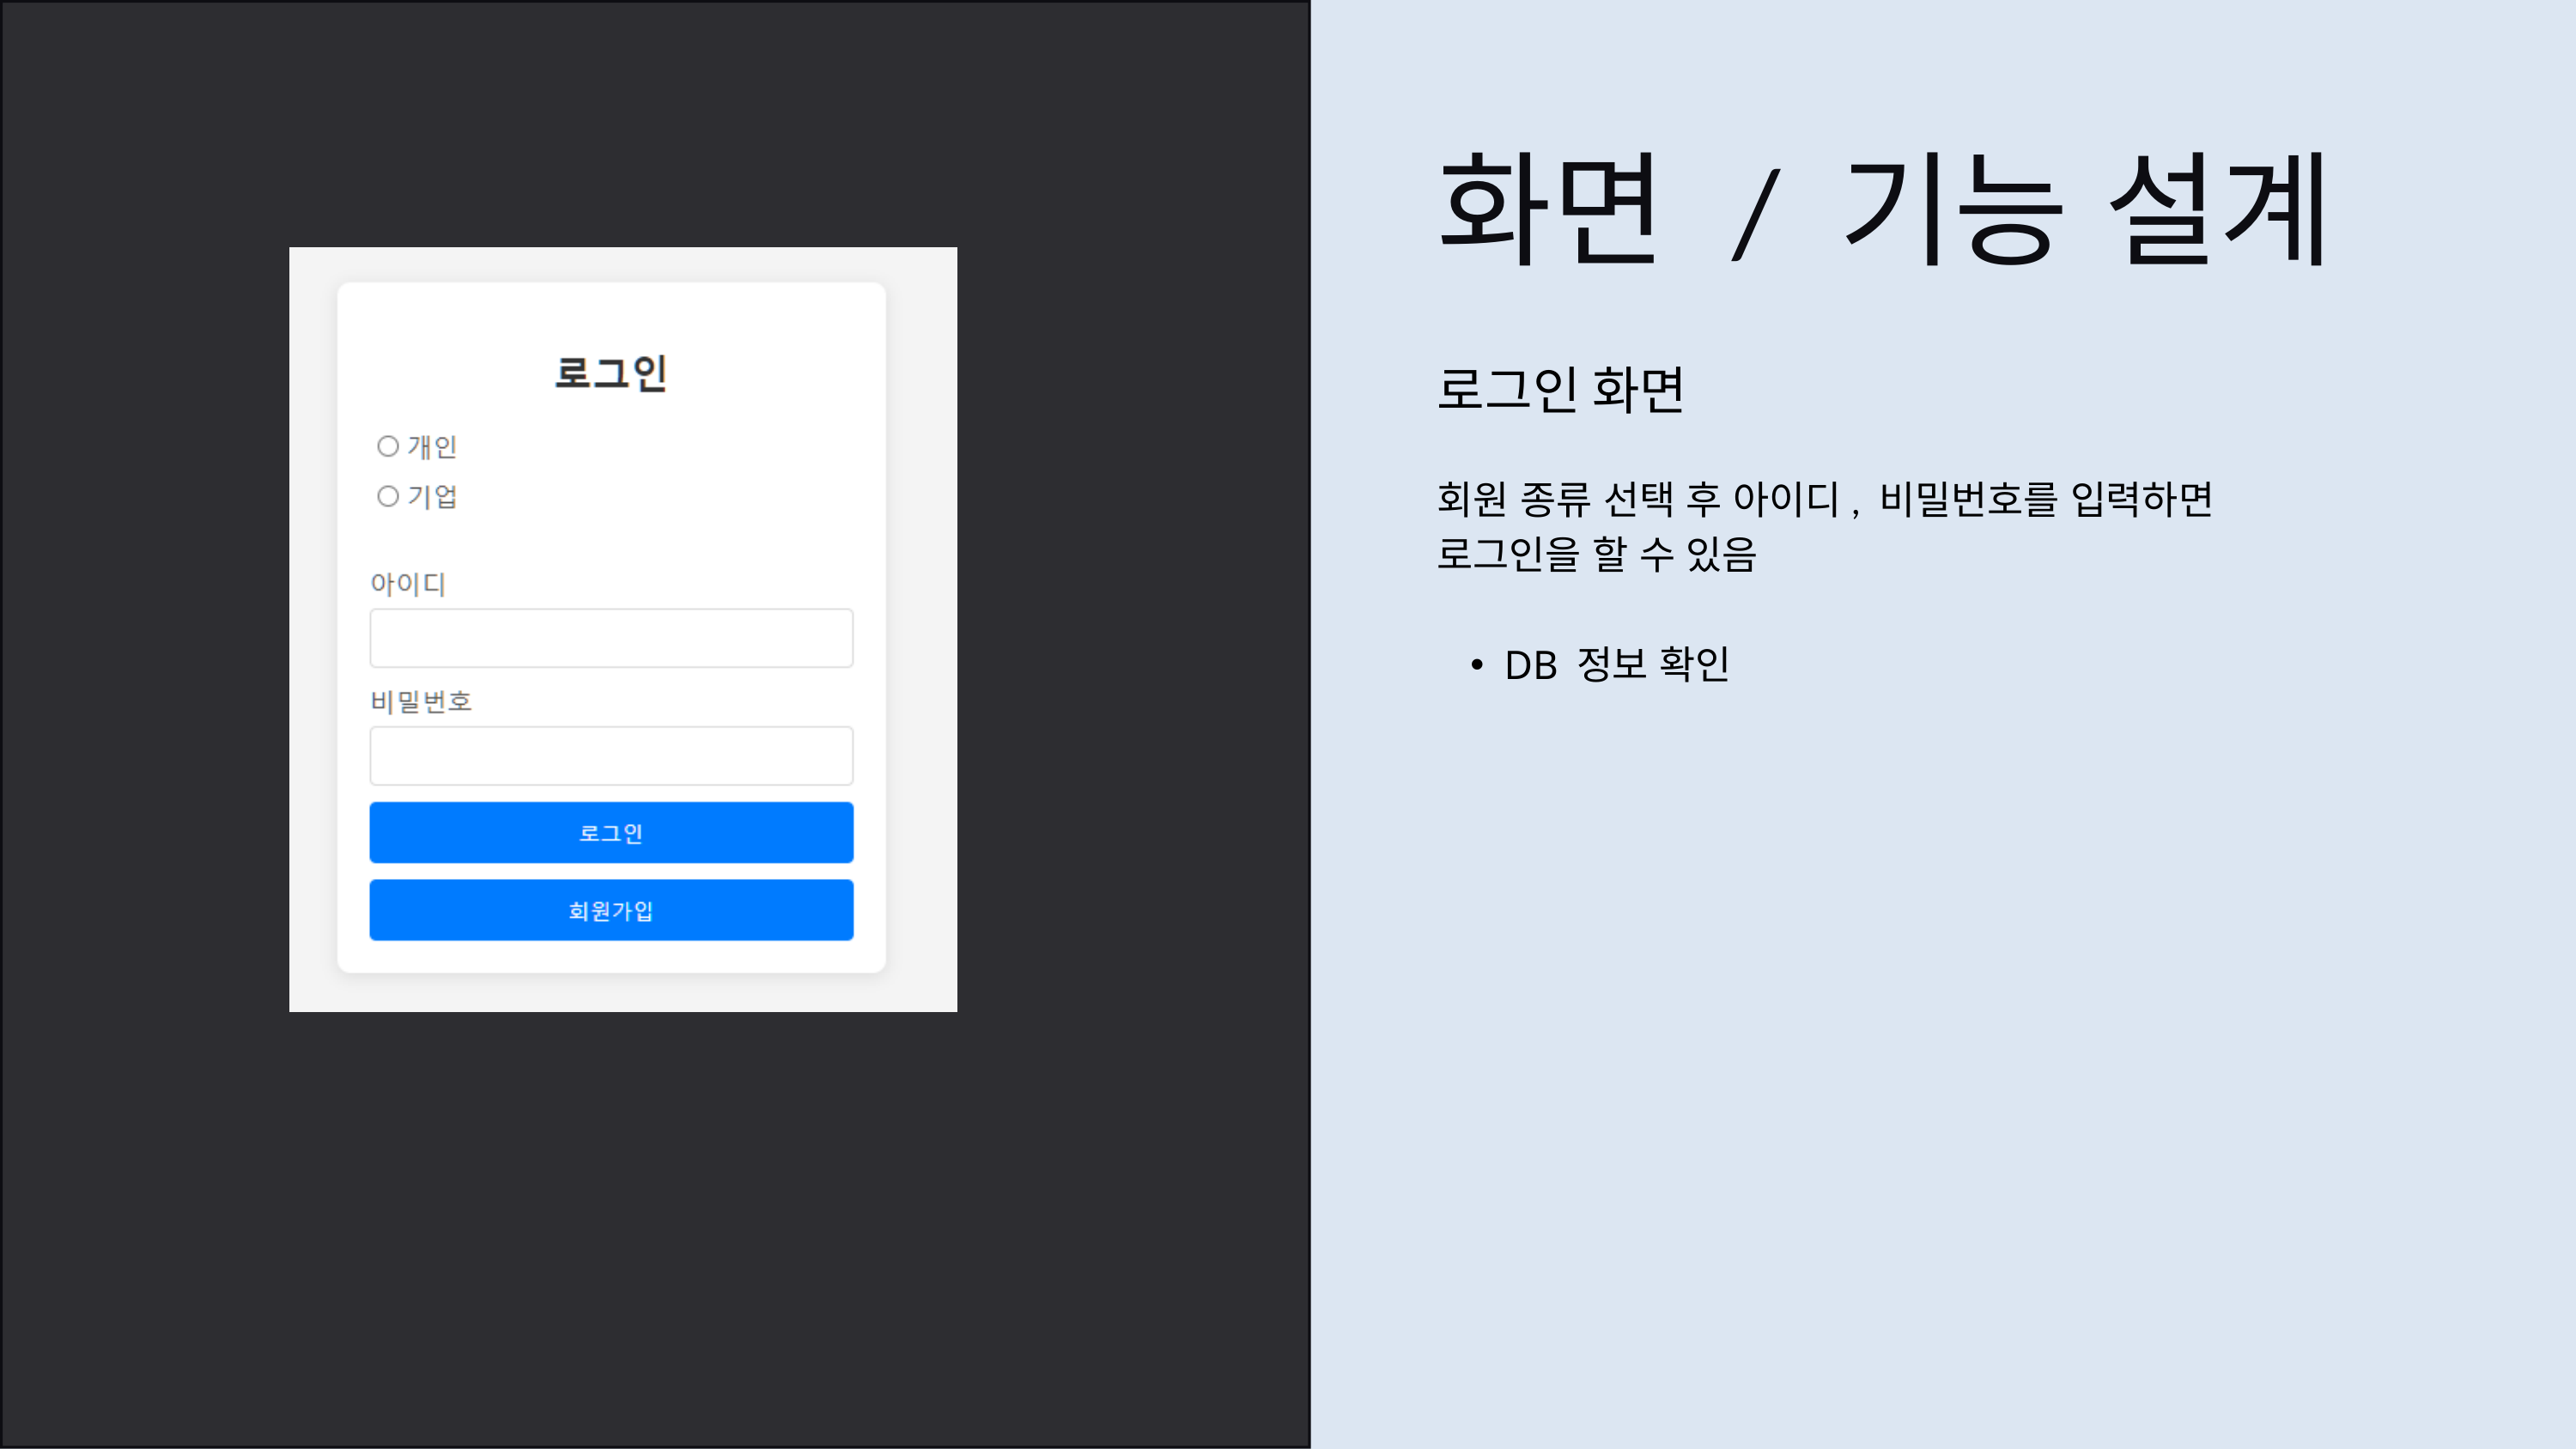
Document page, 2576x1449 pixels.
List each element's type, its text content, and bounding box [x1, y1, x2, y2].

picture [289, 247, 957, 1012]
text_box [1437, 130, 2365, 473]
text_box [0, 0, 1311, 1449]
text_box 회원 종류 선택 후 아이디, 비밀번호를 입력하면 로그인을 할 수 있음 DB 정보 확인 [1437, 480, 2310, 688]
